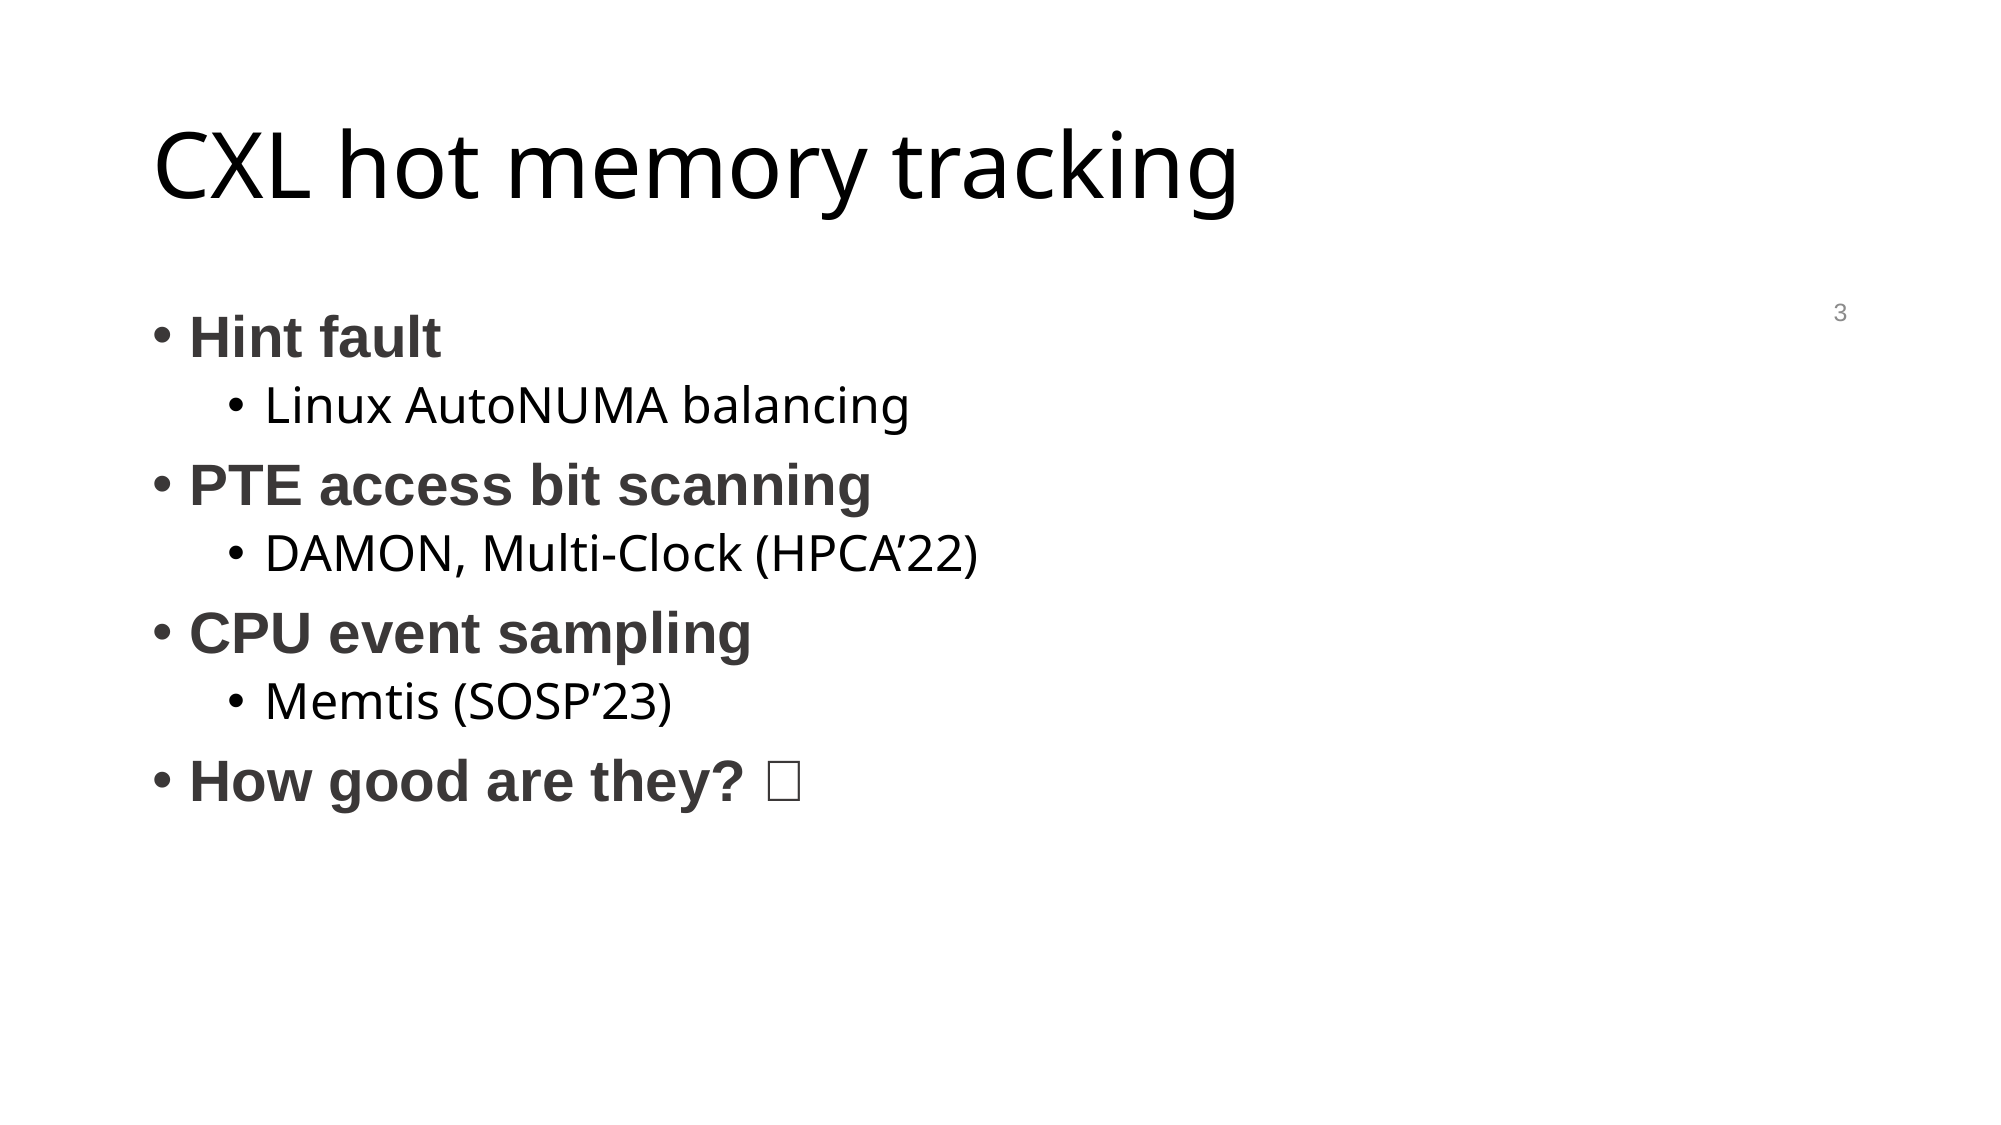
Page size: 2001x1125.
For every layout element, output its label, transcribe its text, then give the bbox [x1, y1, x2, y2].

list Hint fault Linux AutoNUMA balancing PTE access bit scanning DAMON, Multi-Clock (HPCA’22) CPU event sampling Memtis (SOSP’23) How good are they? 🤔 [137, 299, 1116, 1014]
title CXL hot memory tracking [137, 59, 1863, 278]
picture [999, 281, 1877, 1065]
